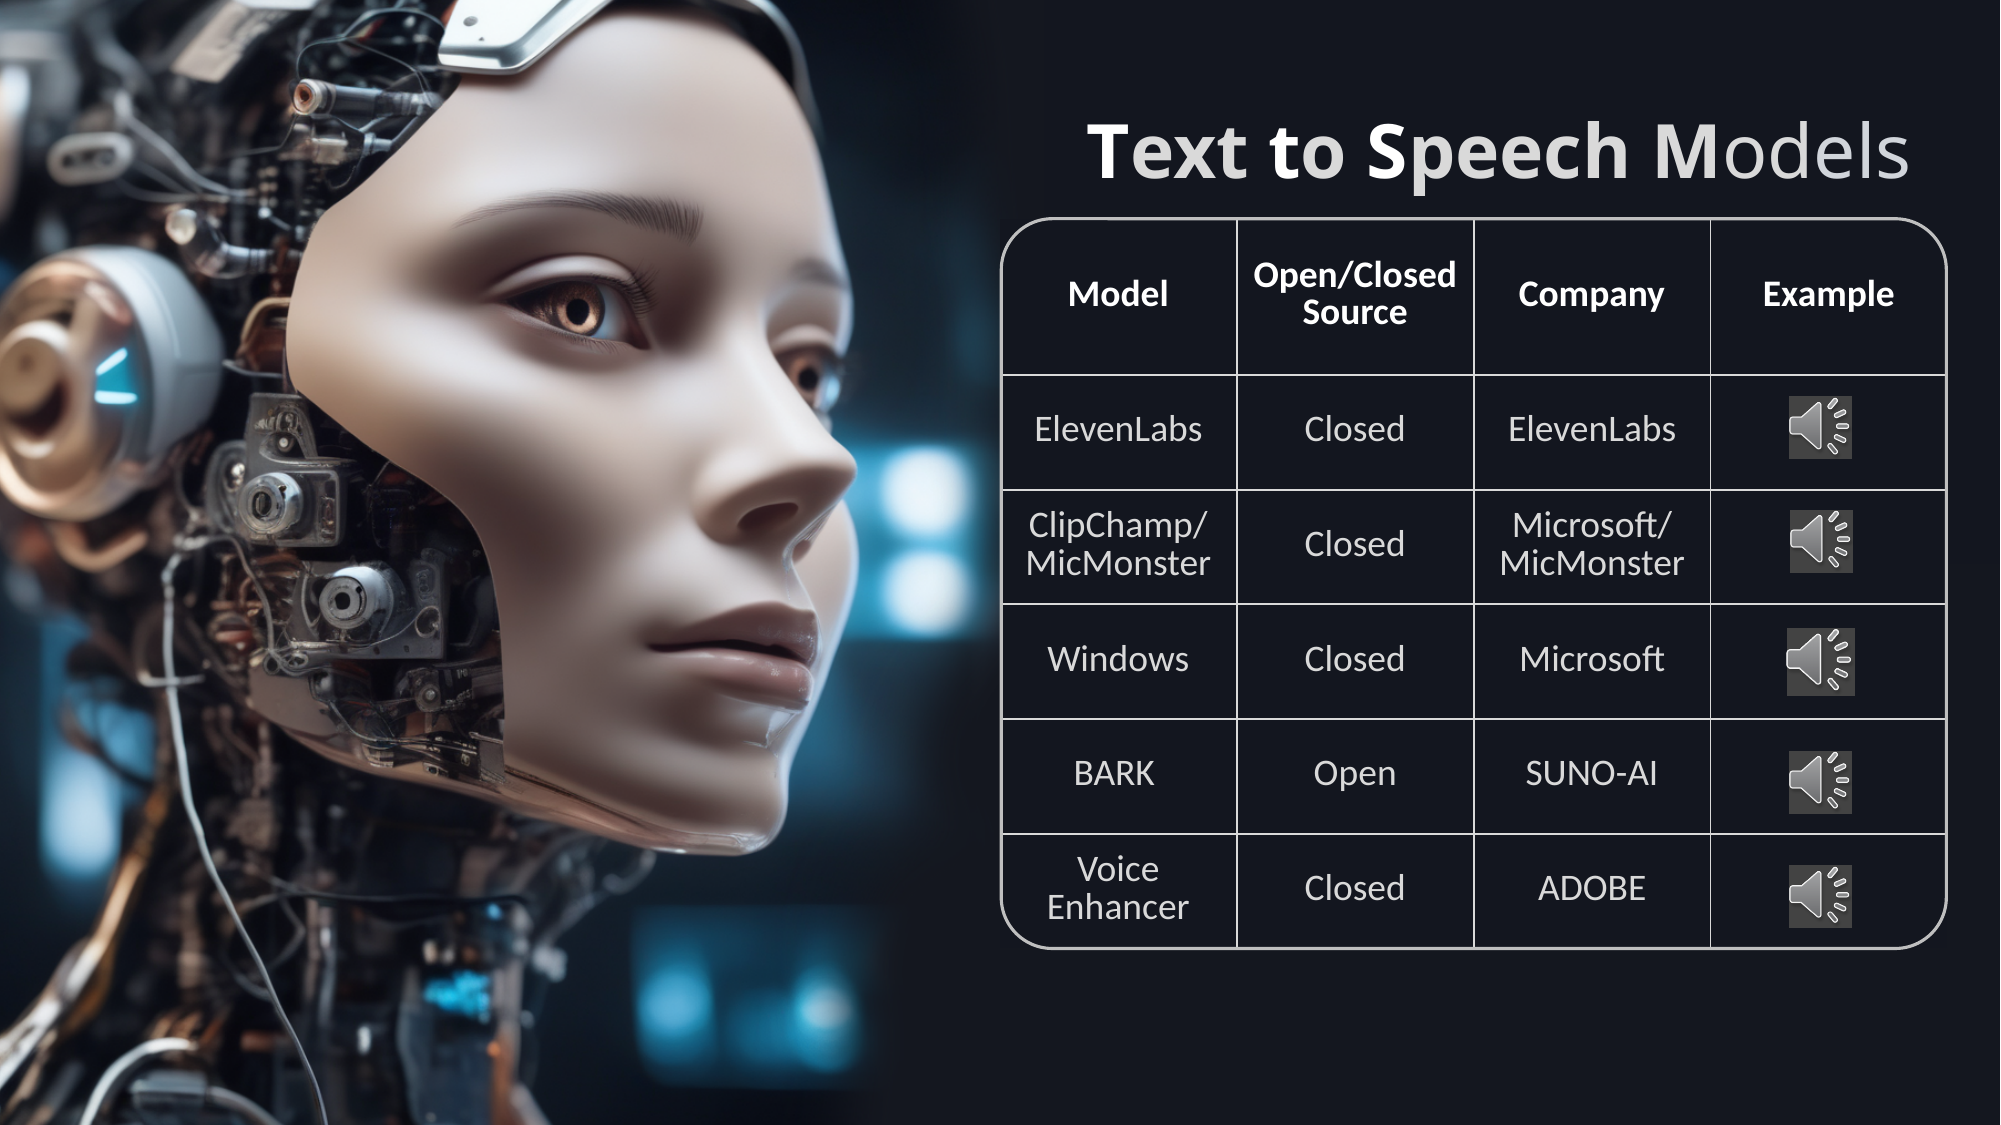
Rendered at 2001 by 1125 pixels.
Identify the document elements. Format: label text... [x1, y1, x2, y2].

picture [0, 0, 1044, 1125]
picture [1788, 749, 1854, 815]
picture [1788, 864, 1854, 929]
table_header Example [1911, 219, 1947, 258]
picture [1789, 508, 1855, 574]
picture [1788, 395, 1854, 460]
table_cell [1912, 910, 1947, 948]
text_box Text to Speech Models [1074, 96, 1924, 201]
picture [1786, 627, 1856, 697]
text_box [1044, 217, 1948, 950]
